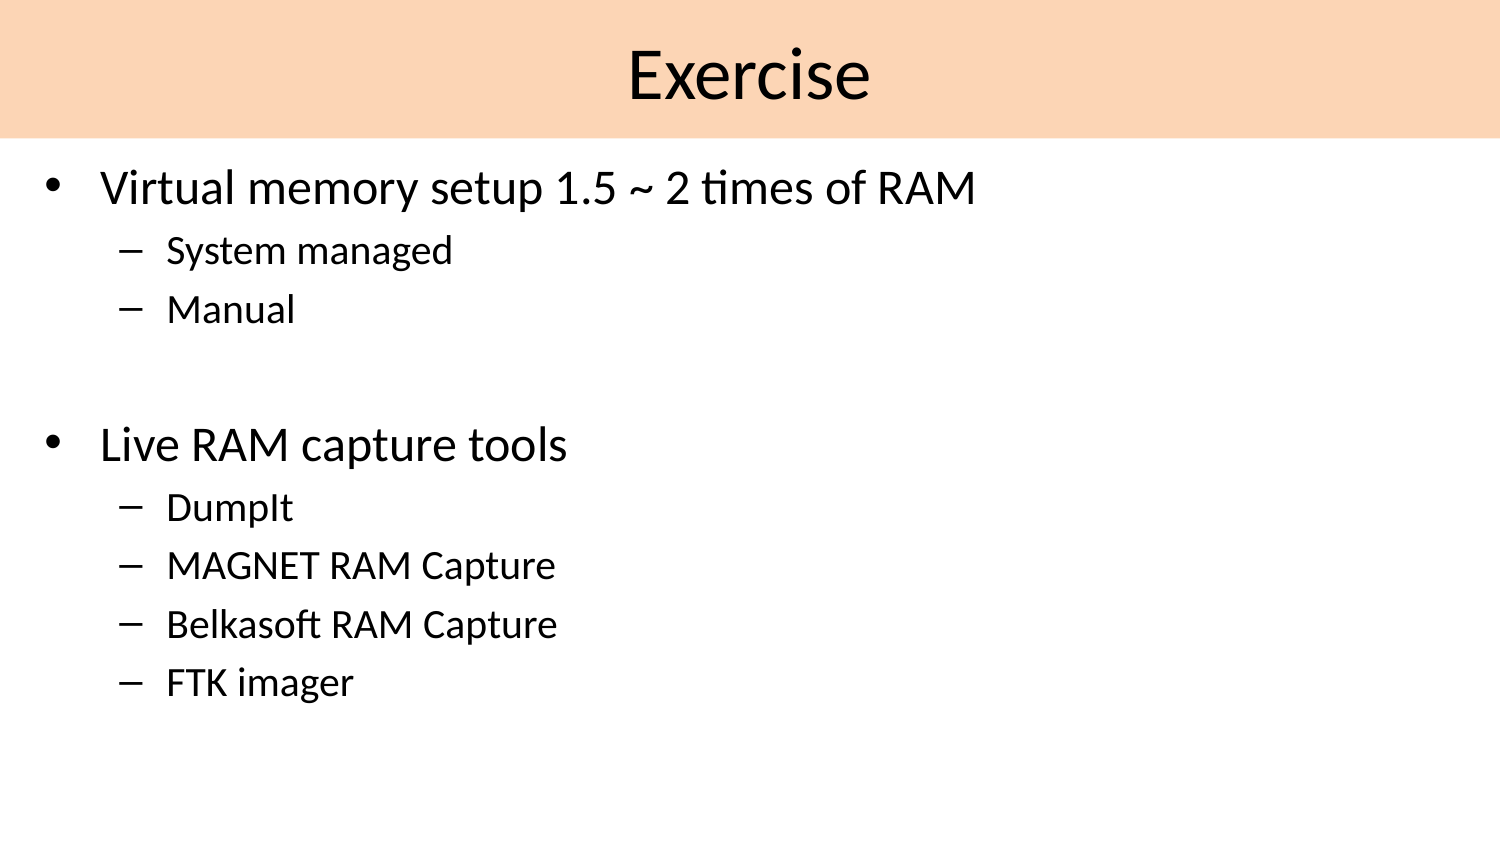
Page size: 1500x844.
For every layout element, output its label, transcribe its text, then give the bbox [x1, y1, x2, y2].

title Exercise [0, 0, 1500, 139]
list Virtual memory setup 1.5 ~ 2 times of RAM System managed Manual Live RAM capture tools DumpIt MAGNET RAM Capture Belkasoft RAM Capture FTK imager [29, 147, 1471, 777]
